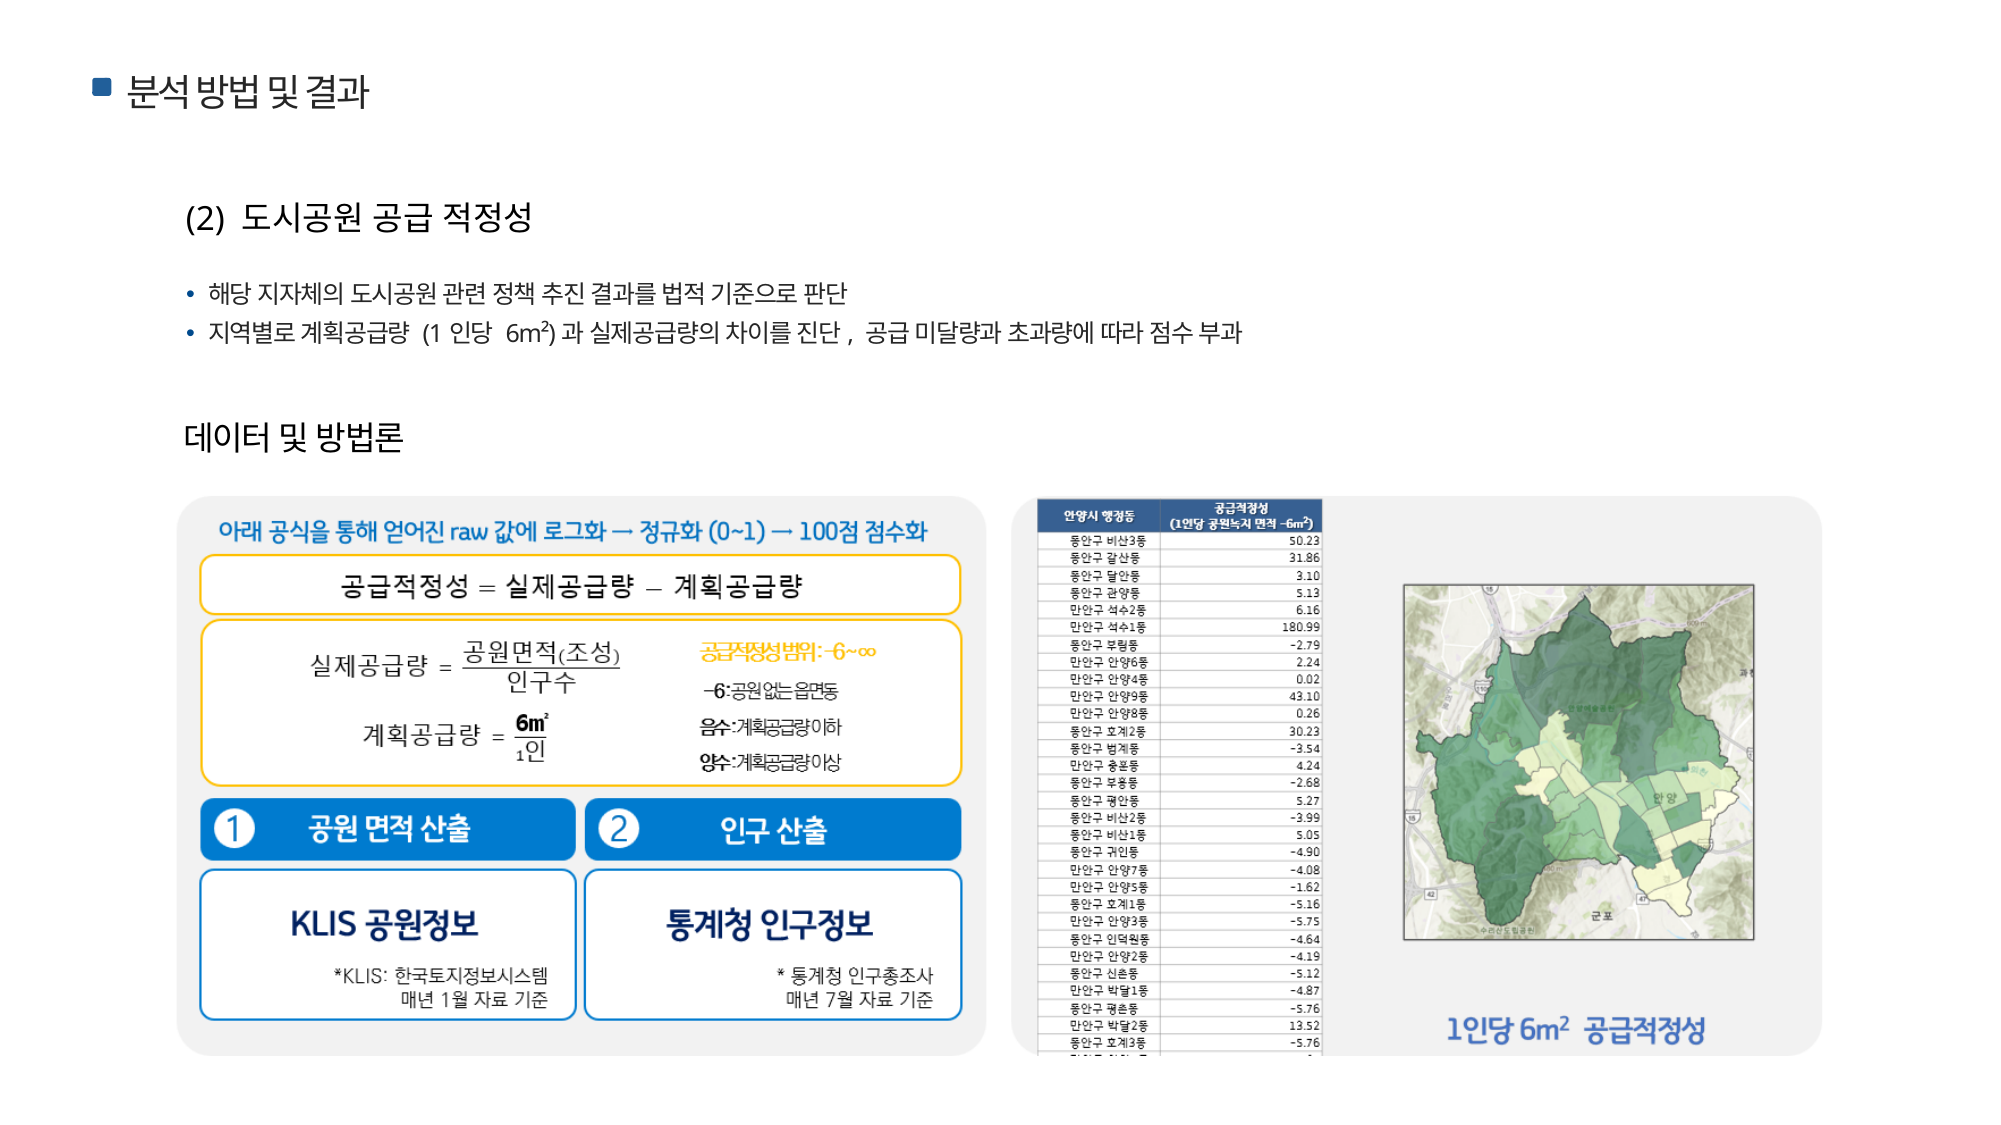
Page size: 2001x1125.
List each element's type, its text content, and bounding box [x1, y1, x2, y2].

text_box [91, 77, 112, 97]
text_box 해당 지자체의 도시공원 관련 정책 추진 결과를 법적 기준으로 판단 지역별로 계획공급량 (1인당 6m²)과 실제공급량의 차이를 진단, 공급 미달량과 초과량에 따라 점수 부과 [171, 262, 1877, 355]
picture [170, 486, 1830, 1056]
text_box (2) 도시공원 공급 적정성 [171, 189, 1835, 244]
text_box 분석 방법 및 결과 [111, 39, 593, 122]
text_box 데이터 및 방법론 [165, 417, 406, 458]
